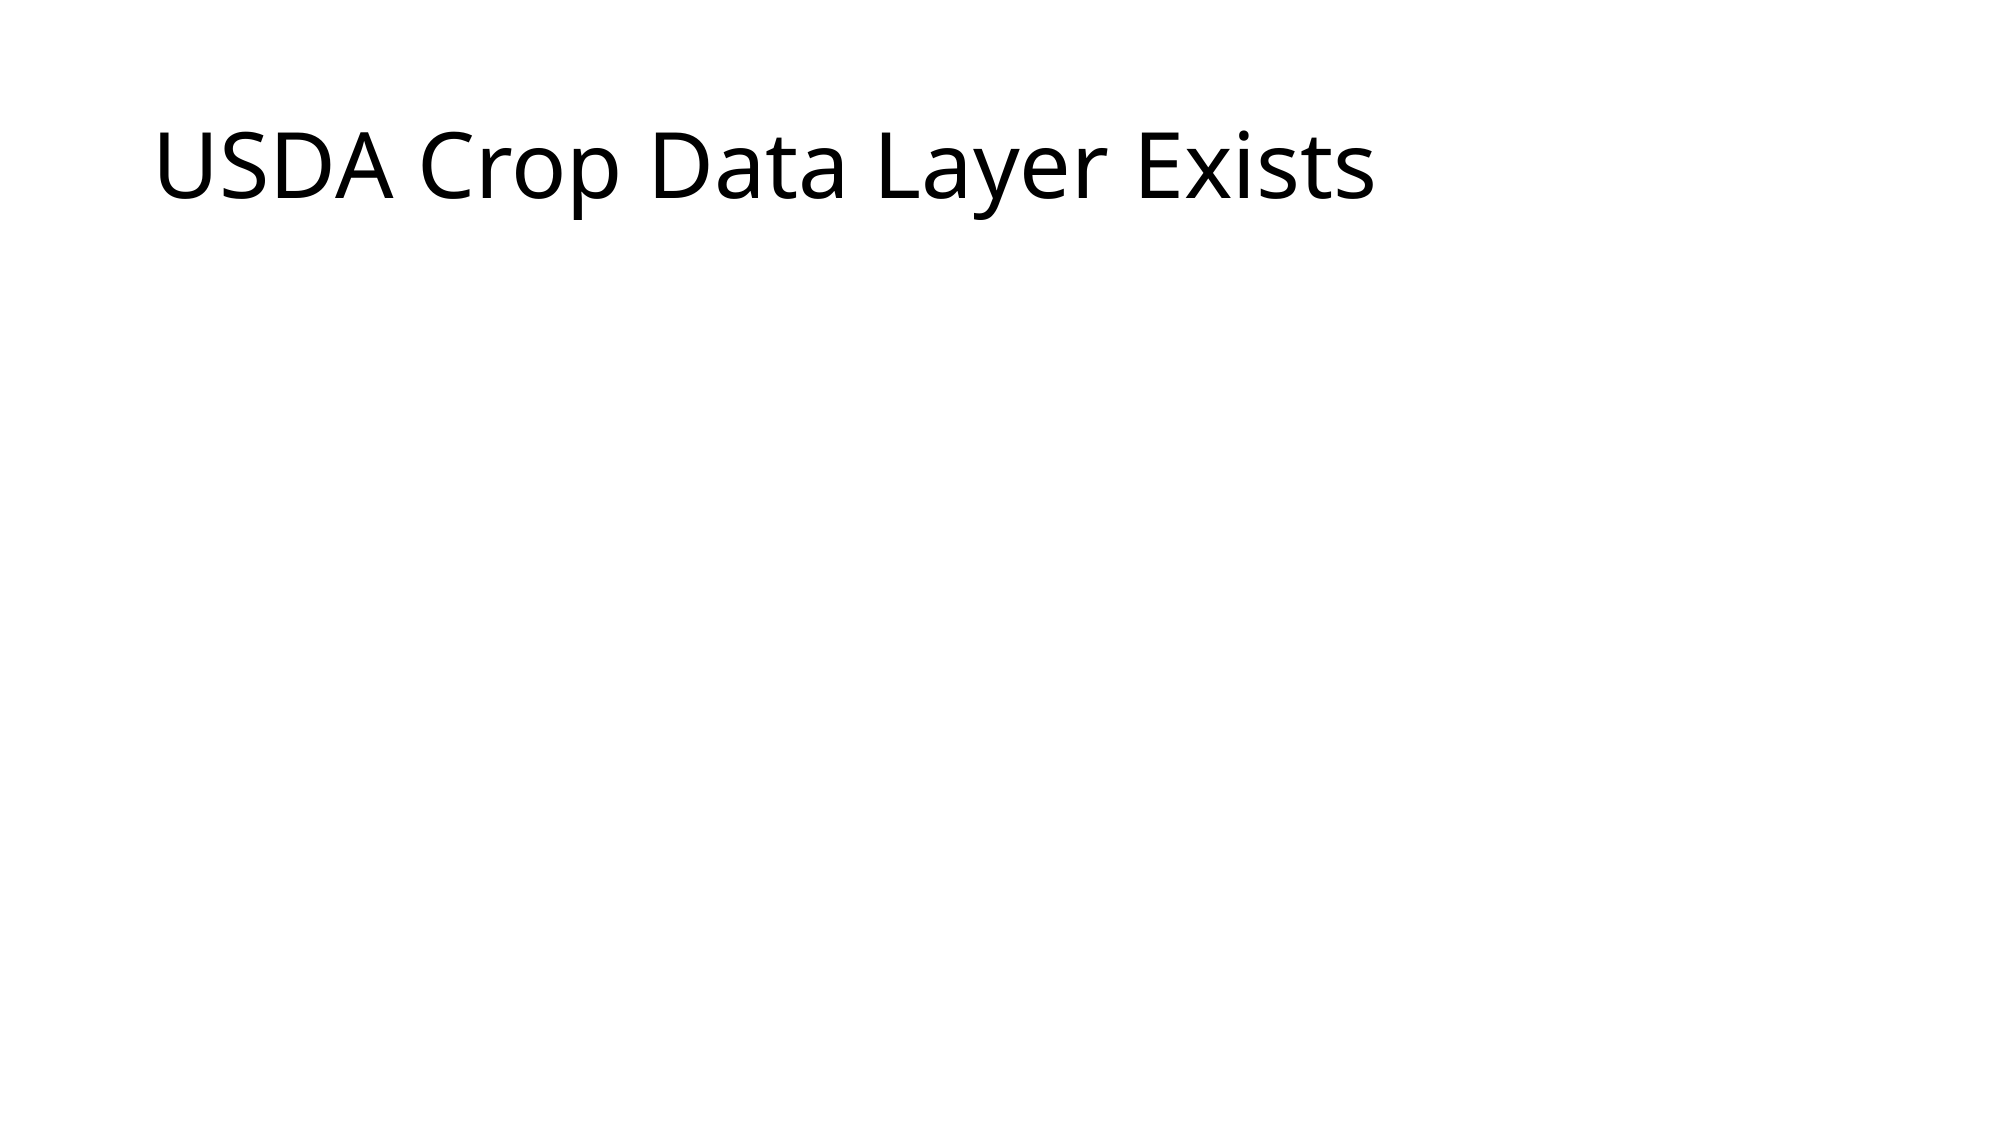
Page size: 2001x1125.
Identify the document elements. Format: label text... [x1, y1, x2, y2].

title USDA Crop Data Layer Exists [137, 59, 1863, 278]
